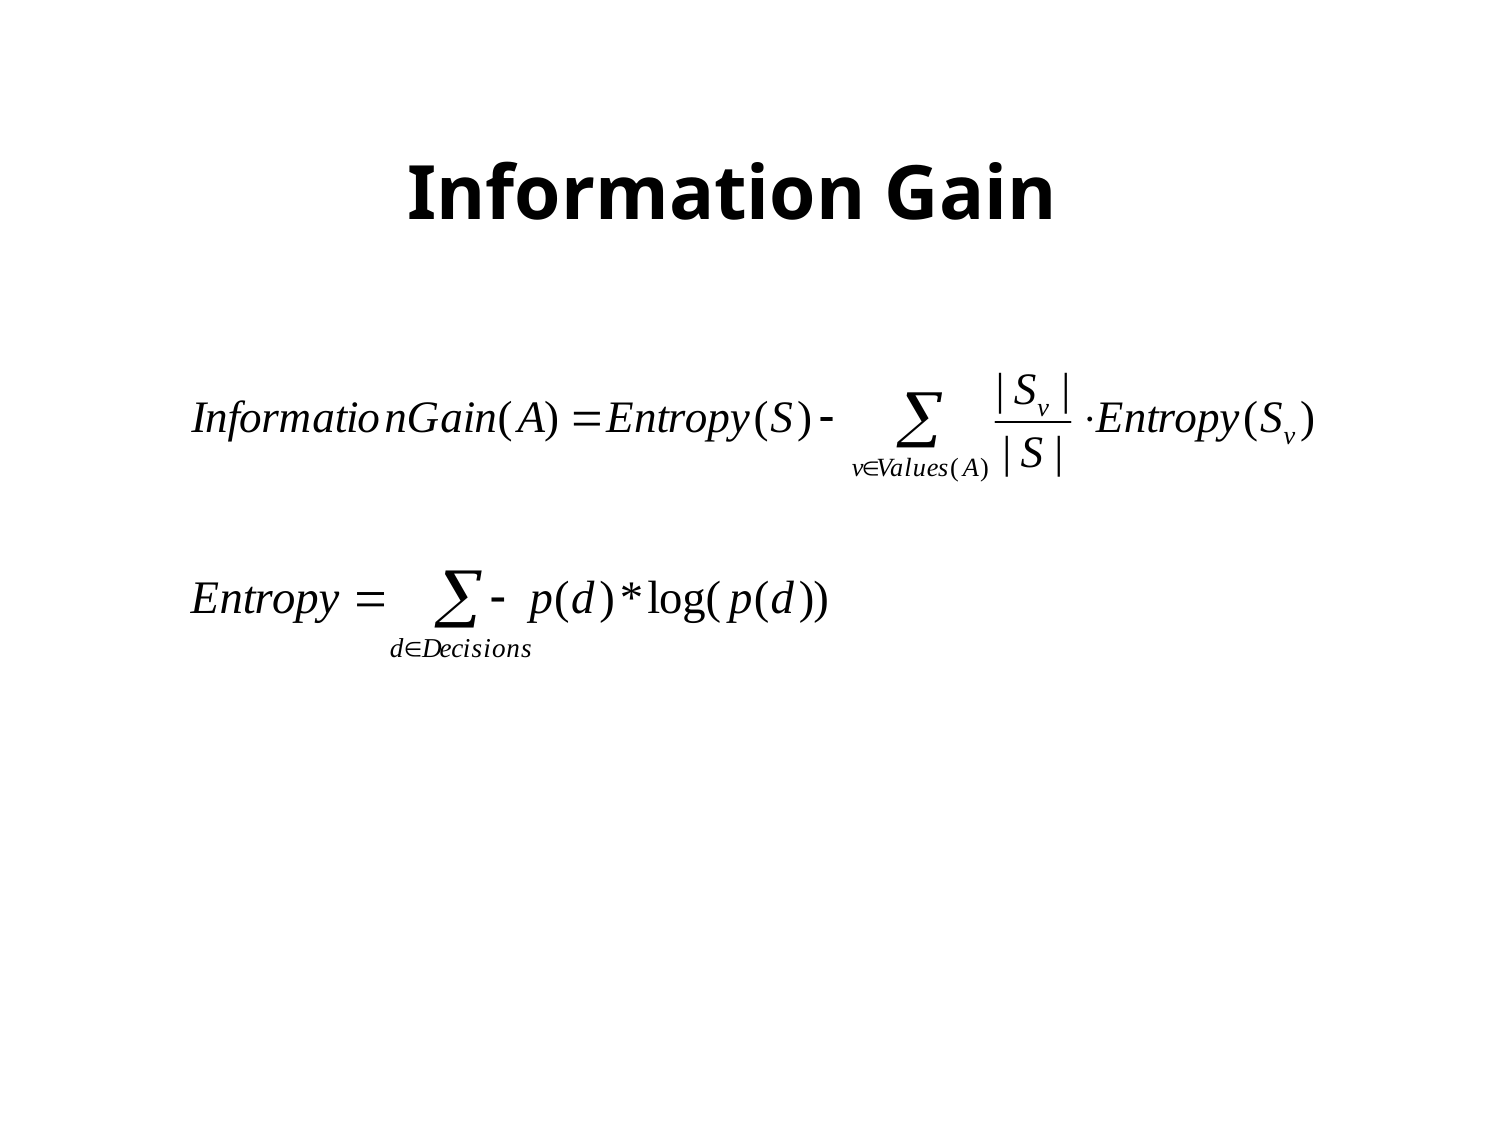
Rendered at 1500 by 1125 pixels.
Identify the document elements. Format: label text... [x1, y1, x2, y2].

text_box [181, 562, 839, 668]
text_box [182, 361, 1322, 490]
title Information Gain [53, 137, 1412, 250]
